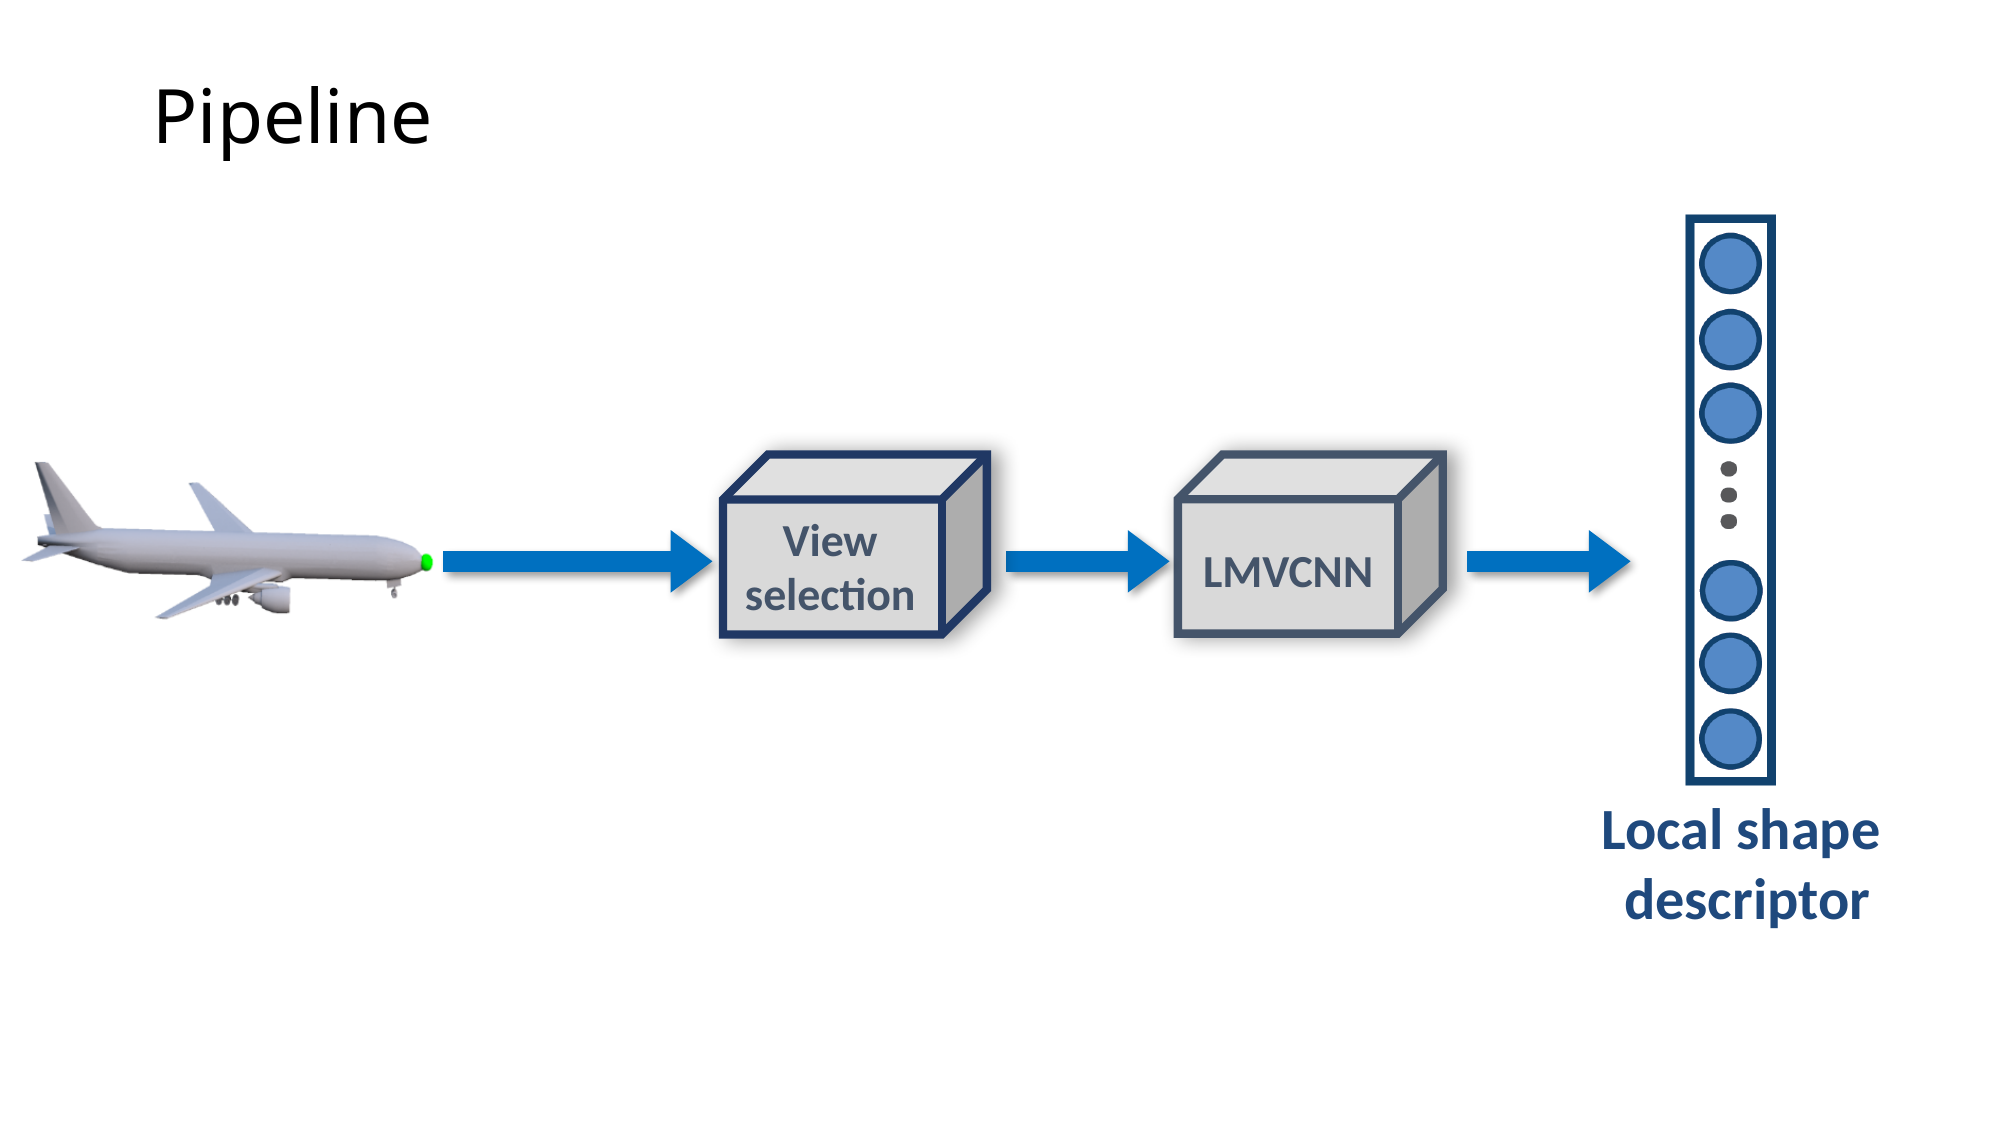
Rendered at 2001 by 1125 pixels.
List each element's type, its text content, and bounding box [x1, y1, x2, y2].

picture [1669, 201, 1791, 801]
picture [19, 446, 441, 642]
title Pipeline [137, 10, 1863, 229]
text_box Local shape descriptor [1561, 783, 1933, 939]
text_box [1177, 454, 1443, 634]
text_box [723, 454, 987, 635]
